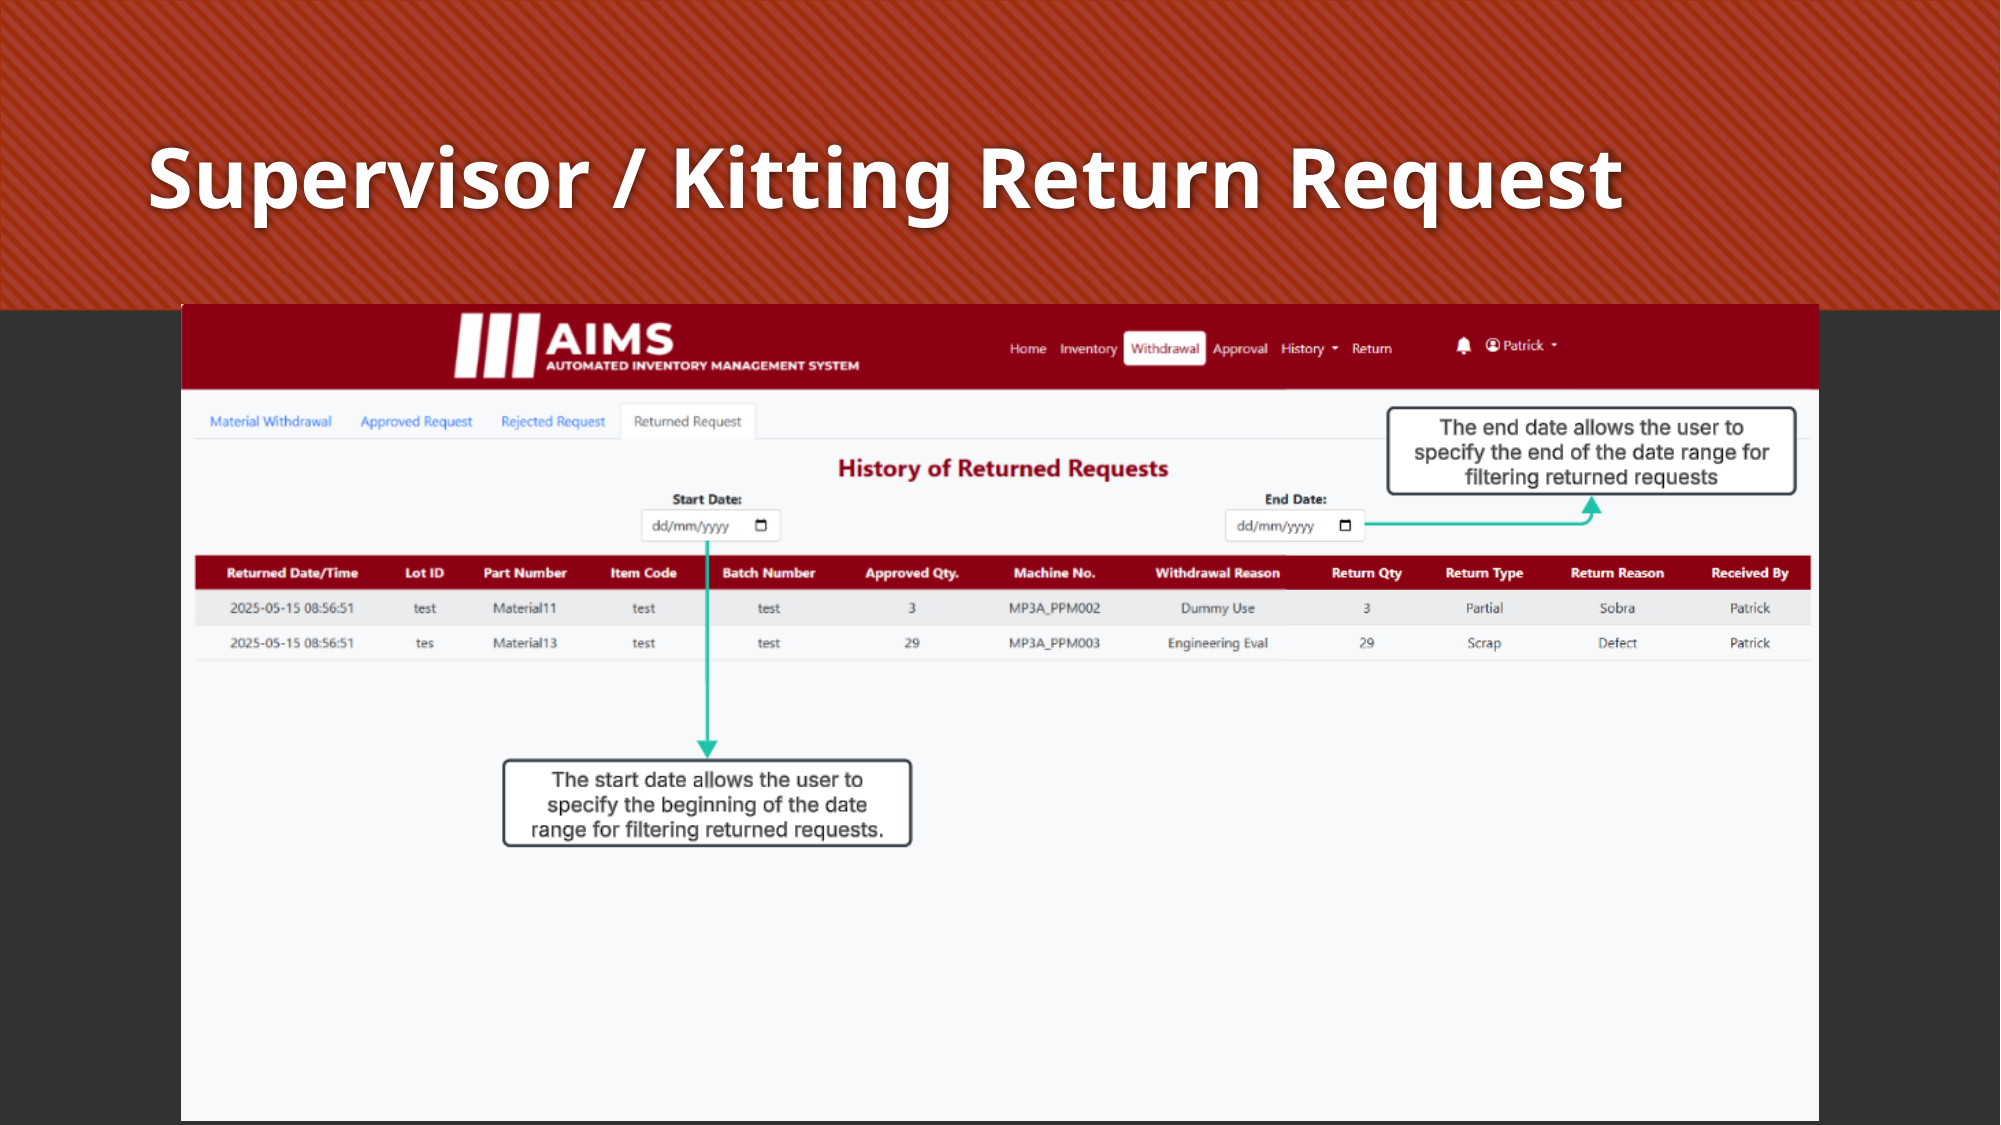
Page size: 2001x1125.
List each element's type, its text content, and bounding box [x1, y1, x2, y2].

title Supervisor / Kitting Return Request [132, 73, 1868, 233]
picture [180, 303, 1819, 1121]
